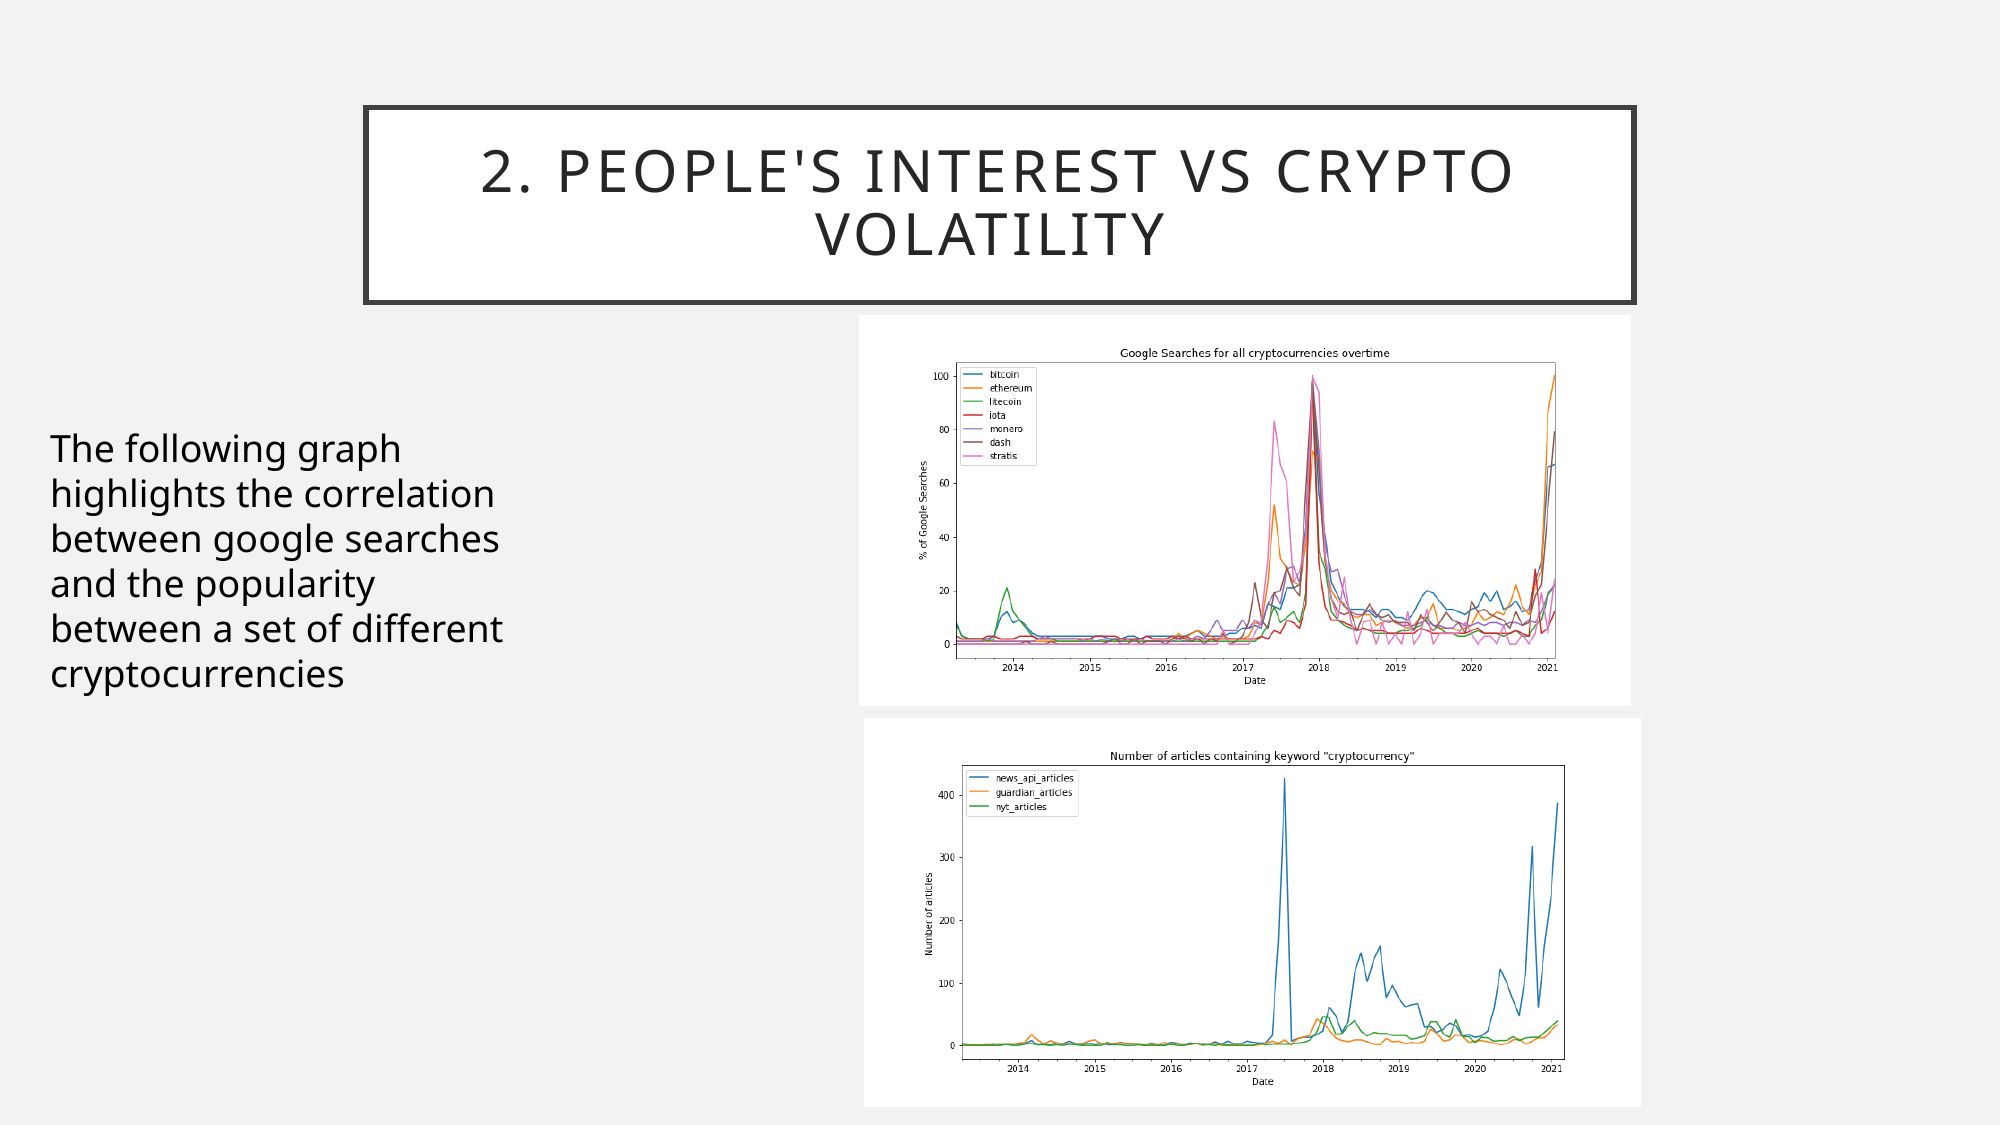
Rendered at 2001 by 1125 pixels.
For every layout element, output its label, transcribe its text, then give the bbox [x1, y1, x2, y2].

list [858, 315, 1631, 706]
title 2. People's interest vs crypto volatility [363, 105, 1637, 305]
picture [864, 718, 1641, 1107]
text_box The following graph highlights the correlation between google searches and the popularity between a set of different cryptocurrencies [34, 417, 533, 703]
